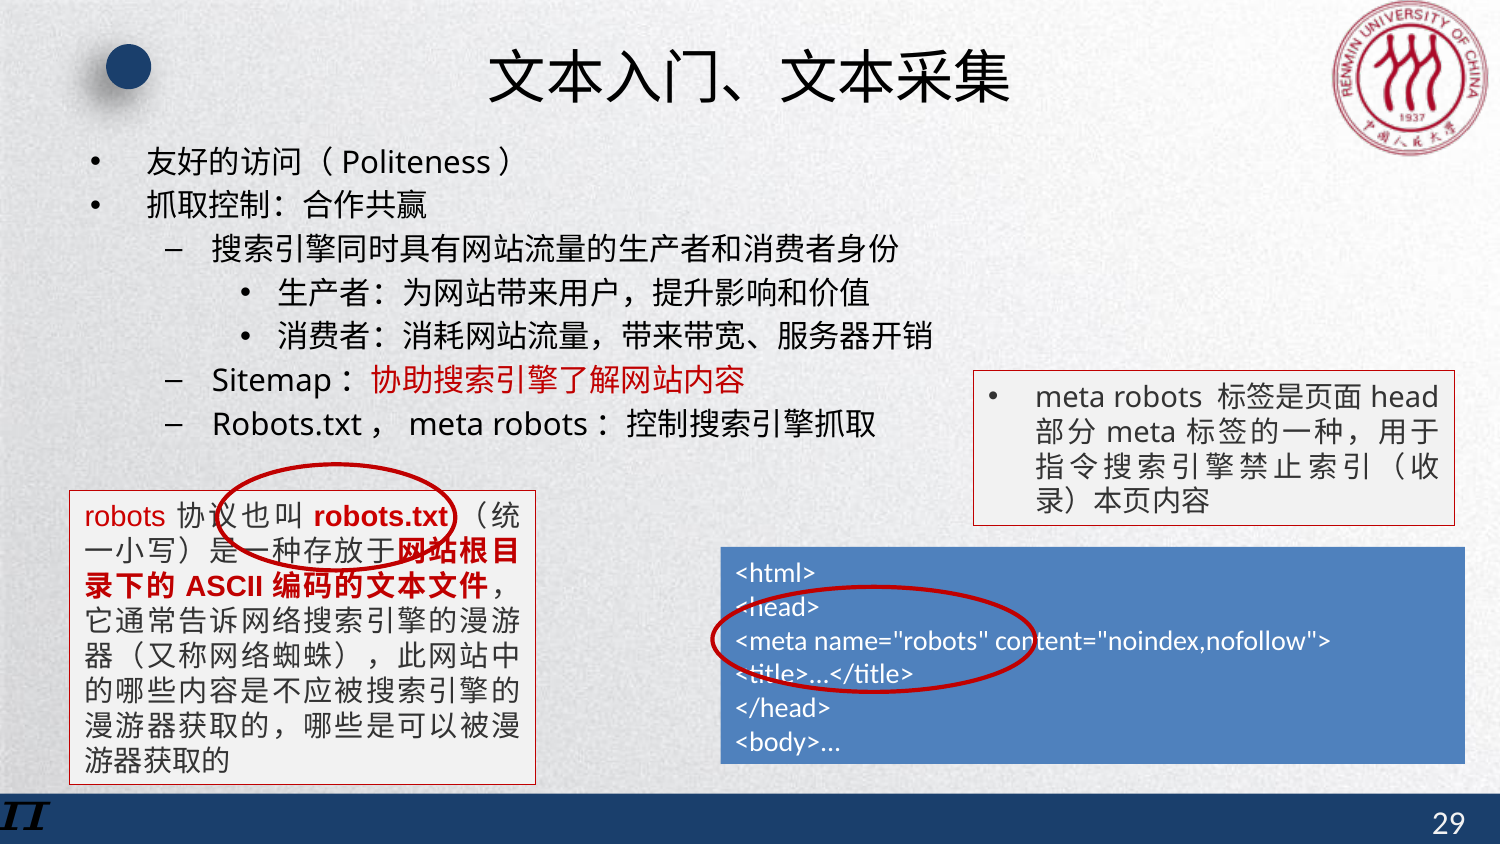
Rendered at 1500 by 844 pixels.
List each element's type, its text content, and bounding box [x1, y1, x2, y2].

title 文本入门、文本采集 [75, 33, 1425, 116]
text_box meta robots 标签是页面head部分meta标签的一种，用于指令搜索引擎禁止索引（收录）本页内容 [973, 370, 1455, 526]
text_box robots协议也叫robots.txt（统一小写）是一种存放于网站根目录下的ASCII编码的文本文件，它通常告诉网络搜索引擎的漫游器（又称网络蜘蛛），此网站中的哪些内容是不应被搜索引擎的漫游器获取的，哪些是可以被漫游器获取的 [69, 490, 536, 785]
text_box [710, 584, 1038, 694]
text_box [214, 462, 458, 573]
list 友好的访问（Politeness） 抓取控制：合作共赢 搜索引擎同时具有网站流量的生产者和消费者身份 生产者：为网站带来用户，提升影响和价值 消费者：消耗网站流量，带来带宽、服务器开销 Sitemap：协助搜索引擎了解网站内容 Robots.txt，meta robots：控制搜索引擎抓取 [75, 134, 1425, 781]
text_box <html> <head> <meta name="robots" content="noindex,nofollow"> <title>...</title> </head> <body>... [720, 546, 1465, 764]
picture [0, 0, 1500, 793]
